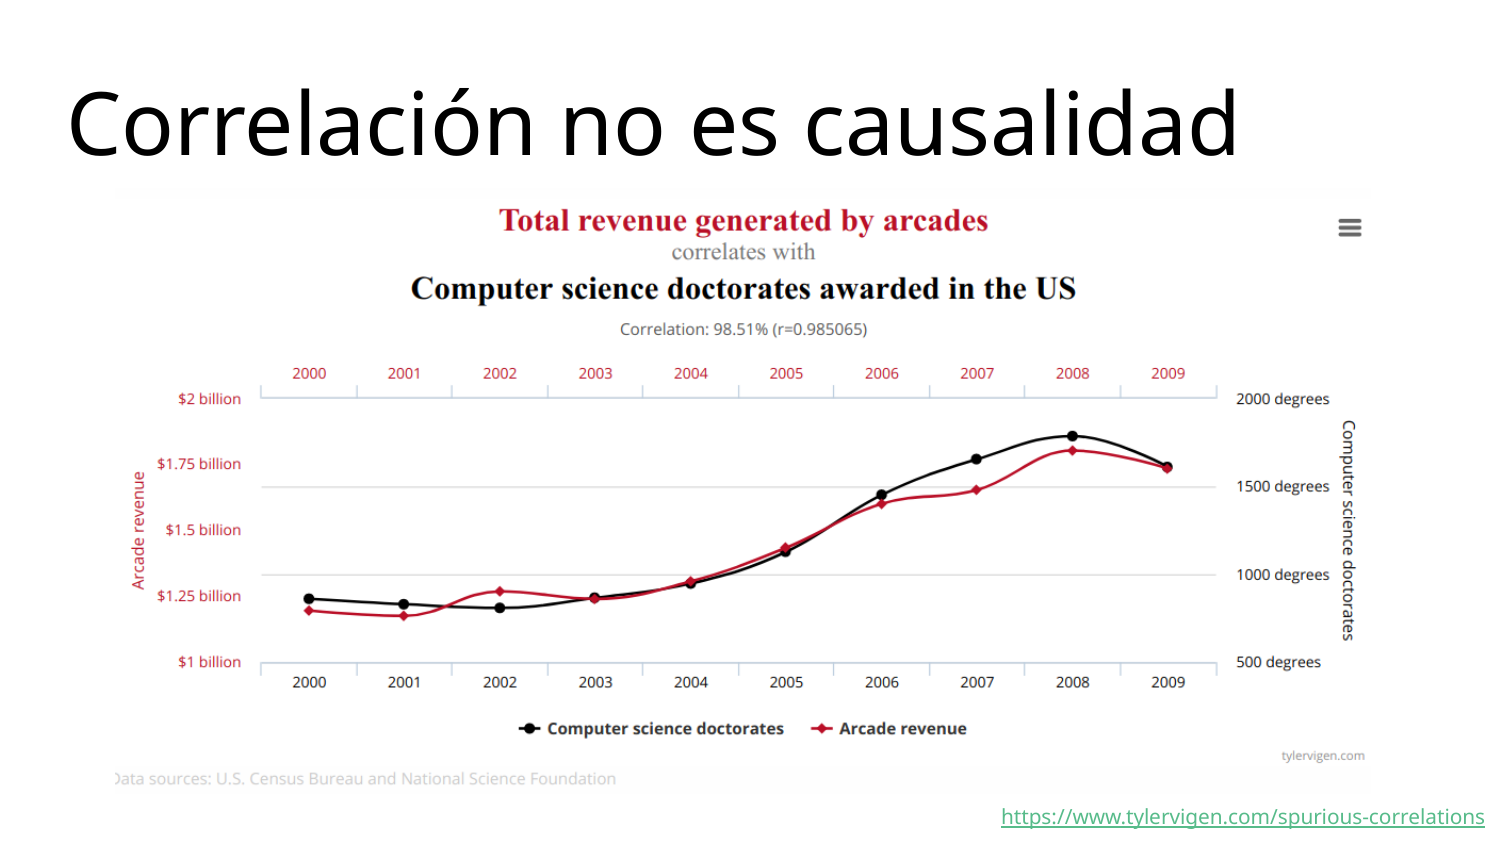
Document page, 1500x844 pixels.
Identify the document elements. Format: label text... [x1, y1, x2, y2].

text_box https://www.tylervigen.com/spurious-correlations [643, 791, 1500, 844]
title Correlación no es causalidad [51, 51, 1449, 189]
picture [115, 187, 1371, 794]
